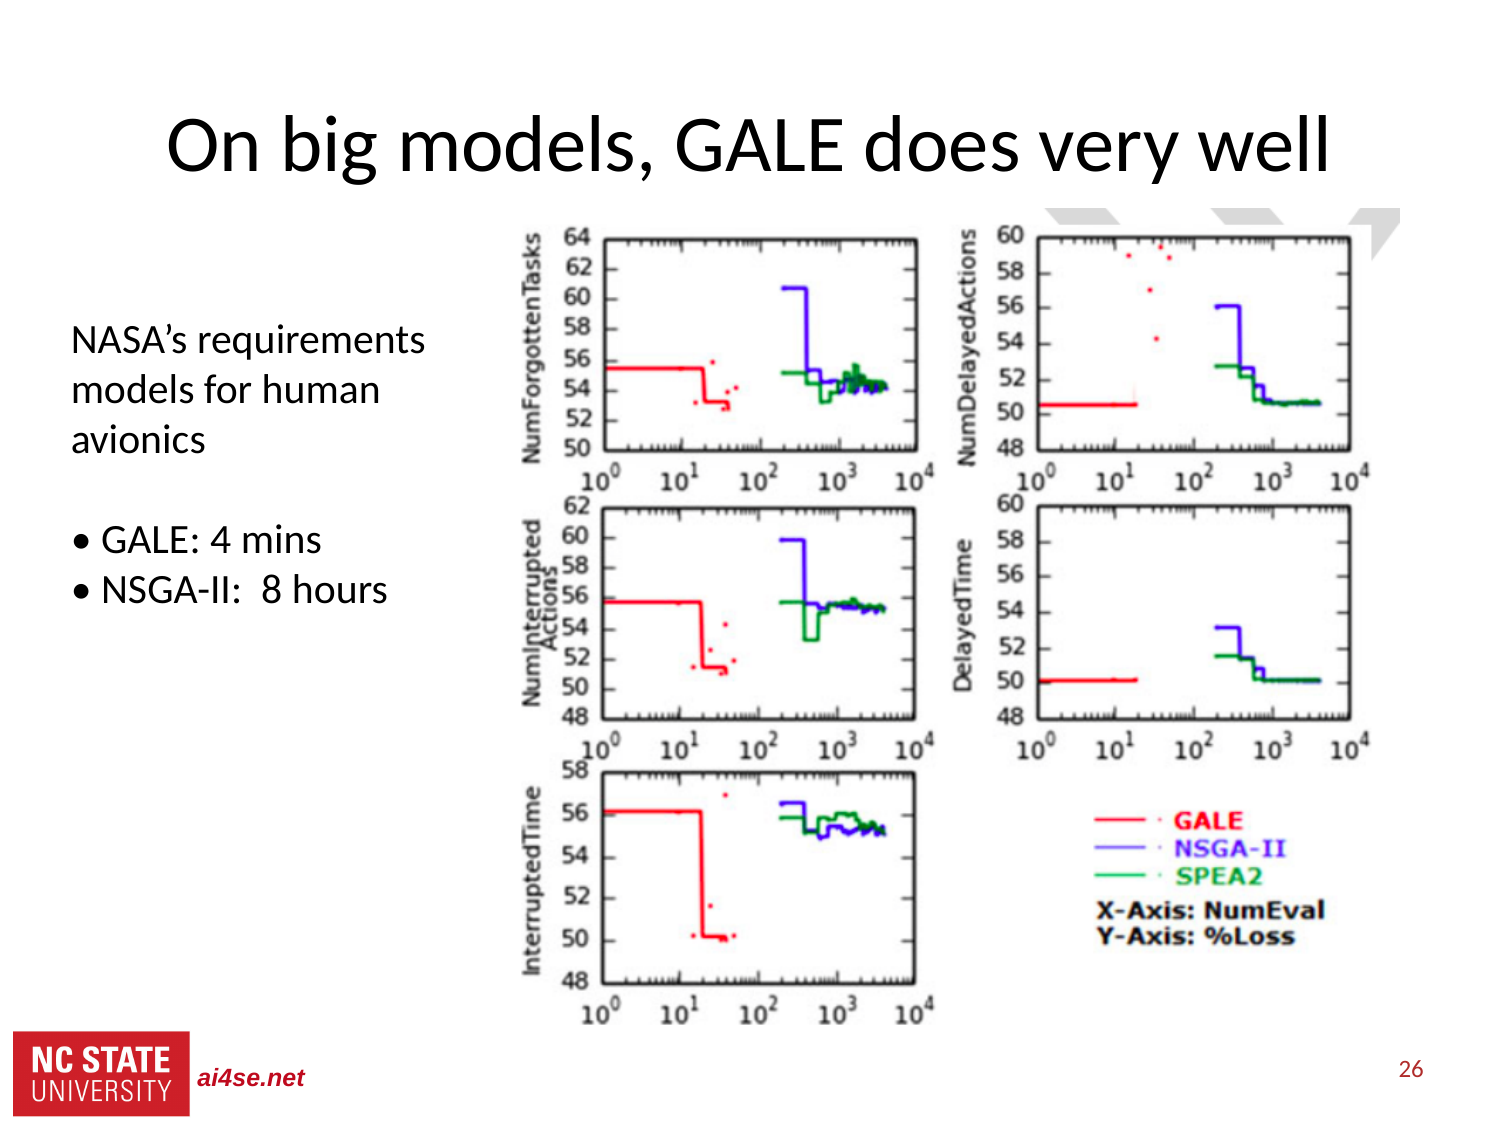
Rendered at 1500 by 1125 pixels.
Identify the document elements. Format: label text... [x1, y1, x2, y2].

text_box NASA’s requirements models for human avionics • GALE: 4 mins • NSGA-II: 8 hours [56, 304, 463, 620]
picture [13, 1030, 191, 1118]
title On big models, GALE does very well [75, 45, 1425, 233]
picture [486, 207, 1400, 1040]
